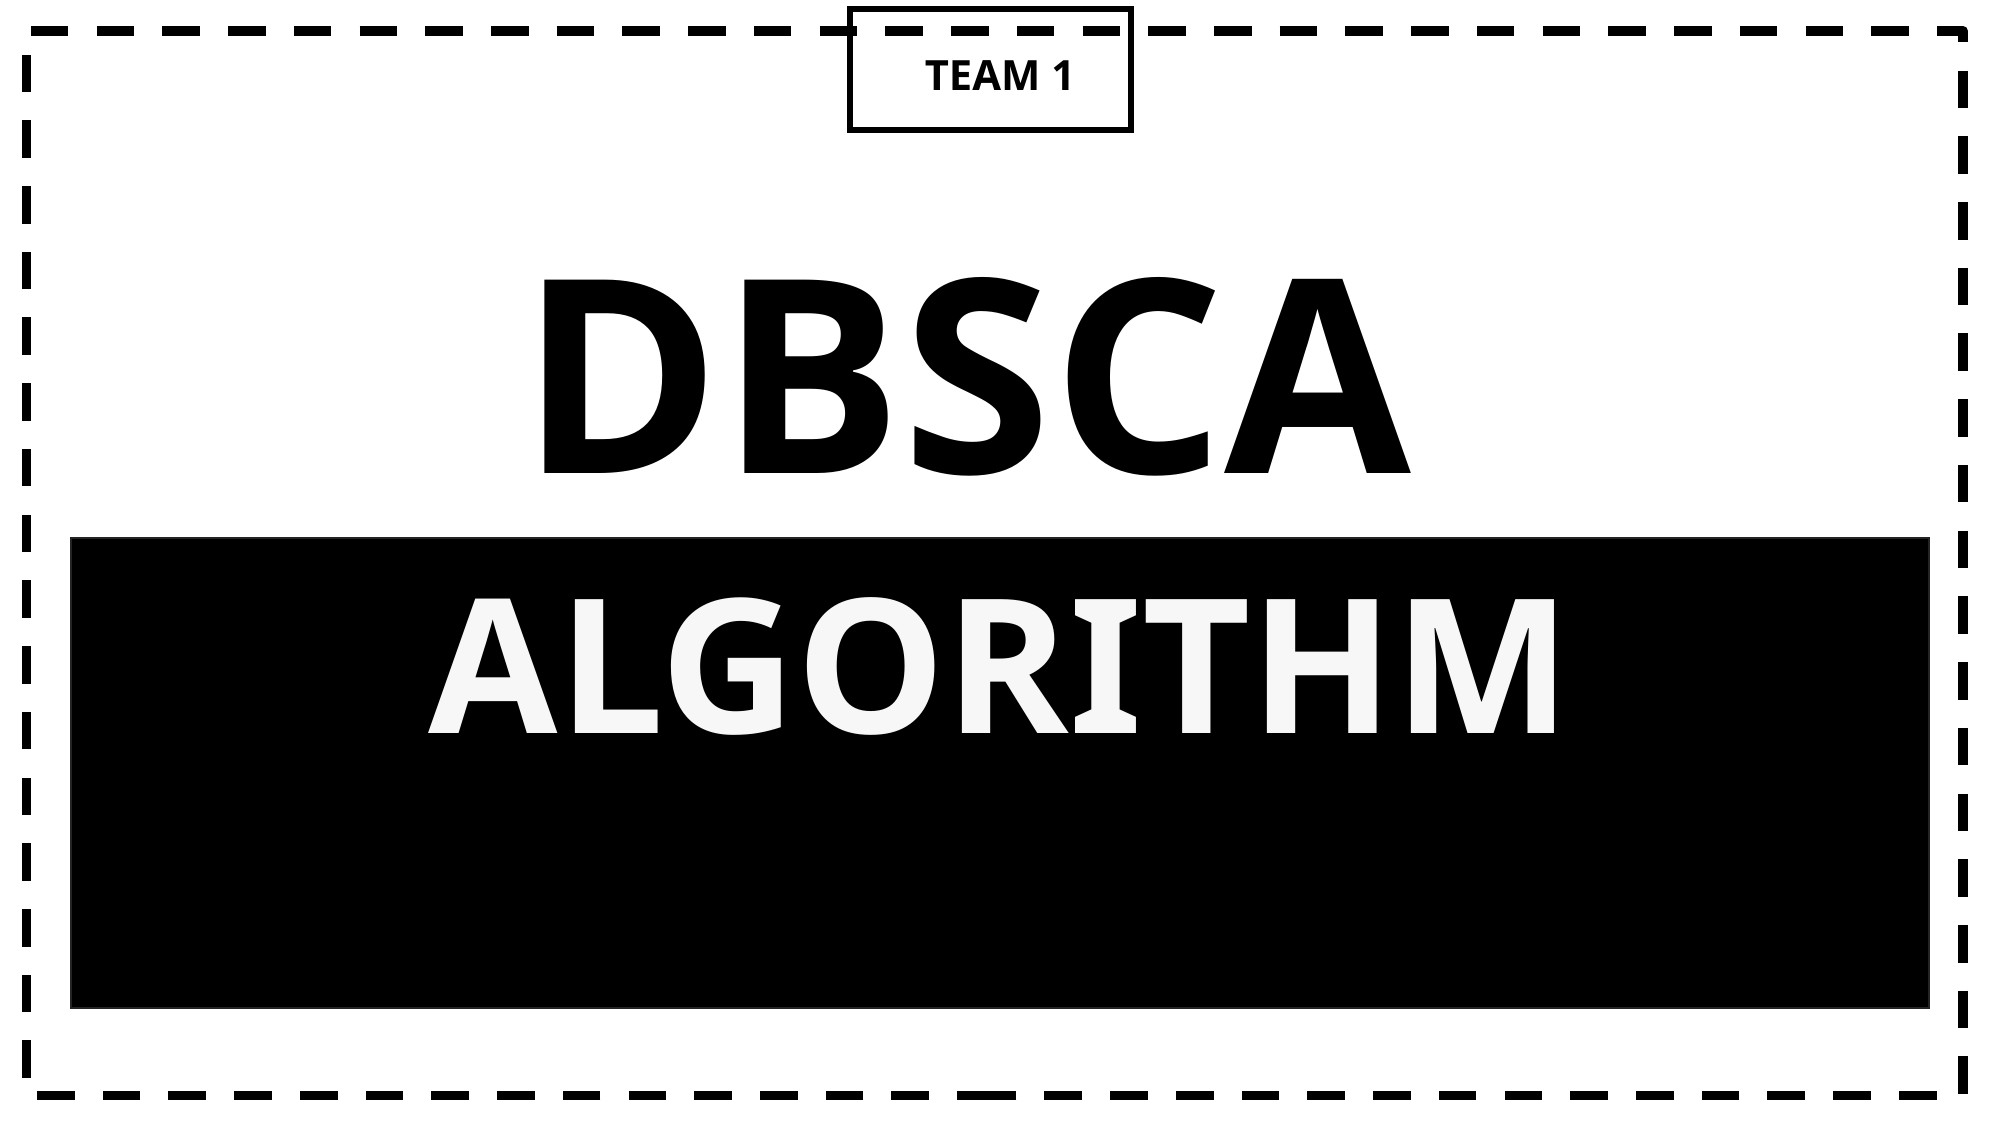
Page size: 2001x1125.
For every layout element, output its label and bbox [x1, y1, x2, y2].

text_box [849, 8, 1132, 30]
text_box [26, 30, 1964, 1096]
